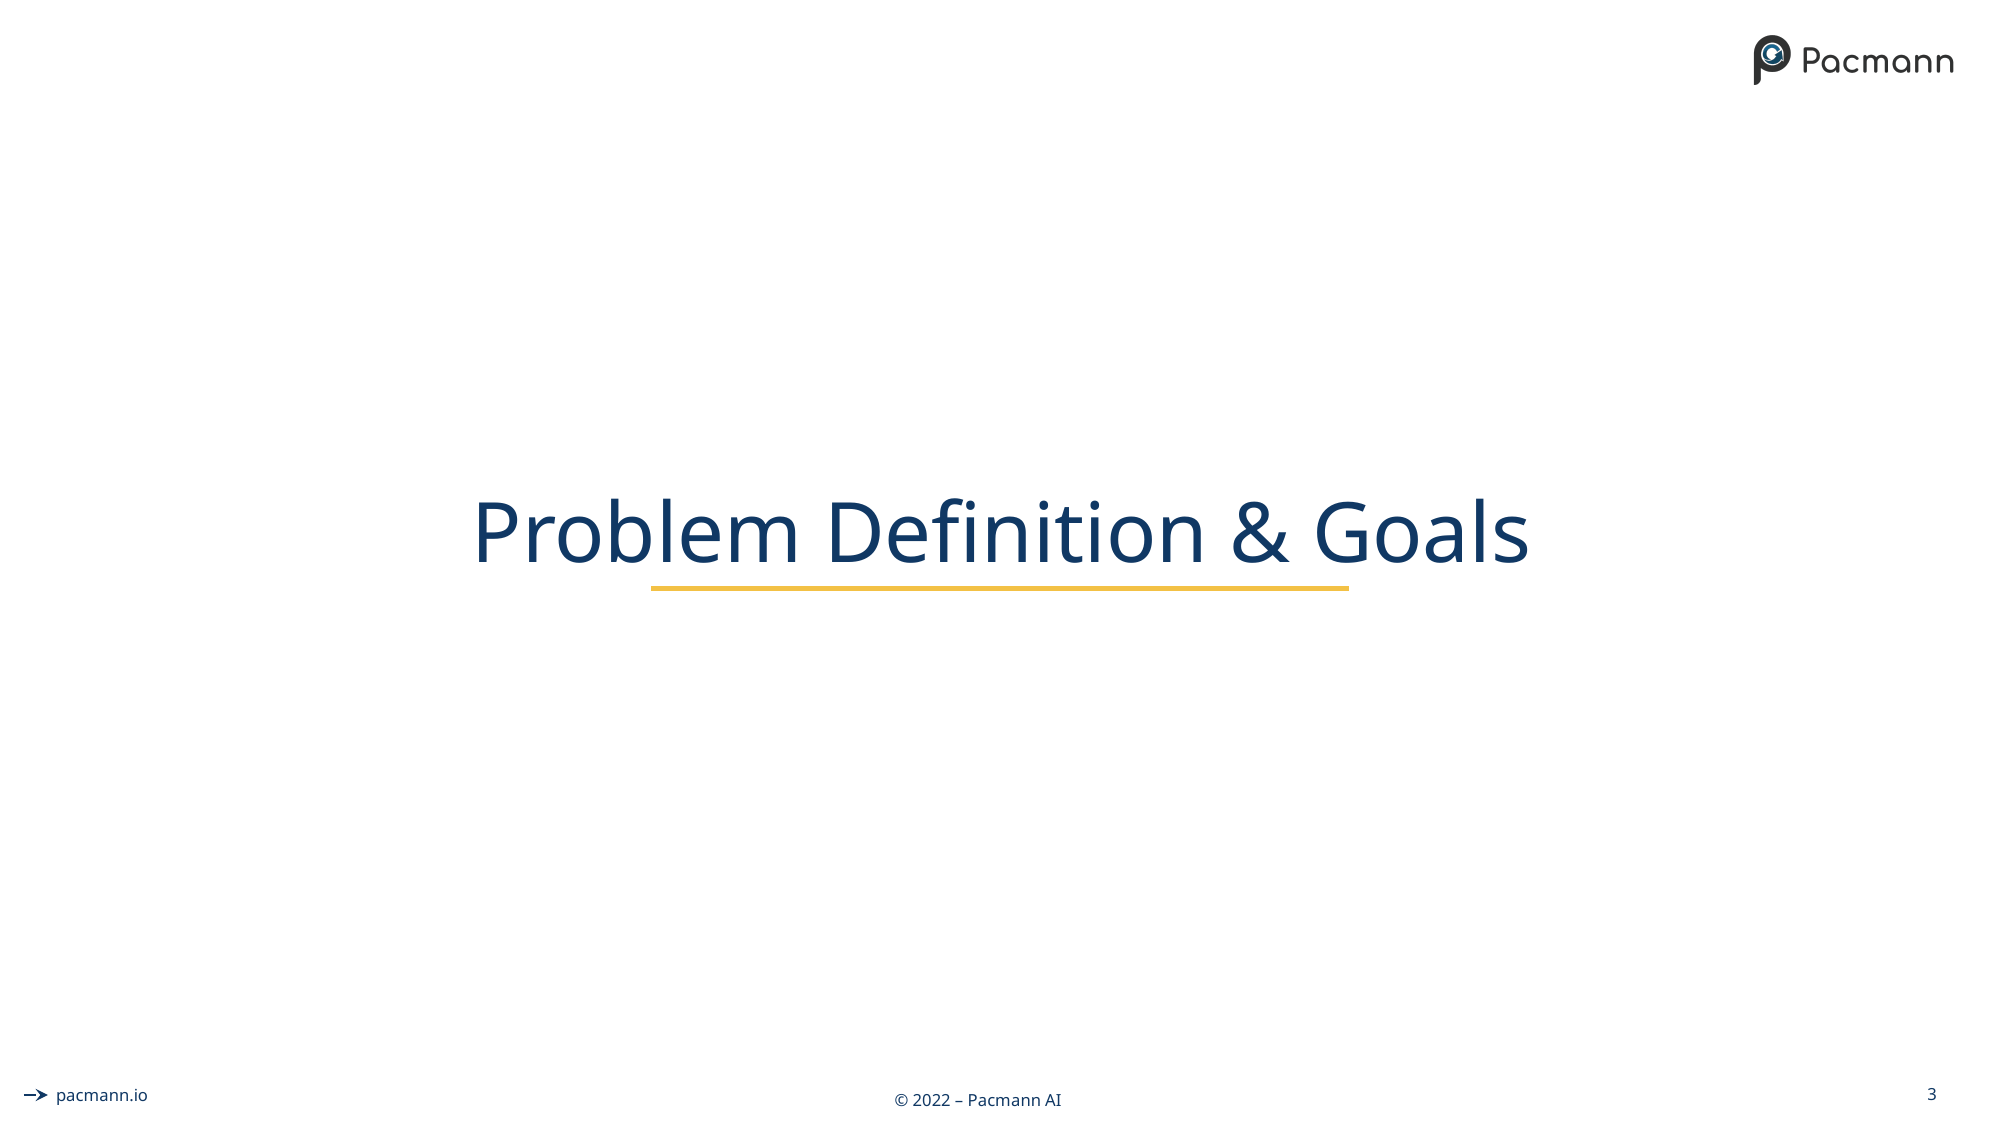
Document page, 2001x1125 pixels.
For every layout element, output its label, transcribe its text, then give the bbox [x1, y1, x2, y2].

picture [1725, 22, 1984, 98]
title Problem Definition & Goals [51, 441, 1952, 589]
